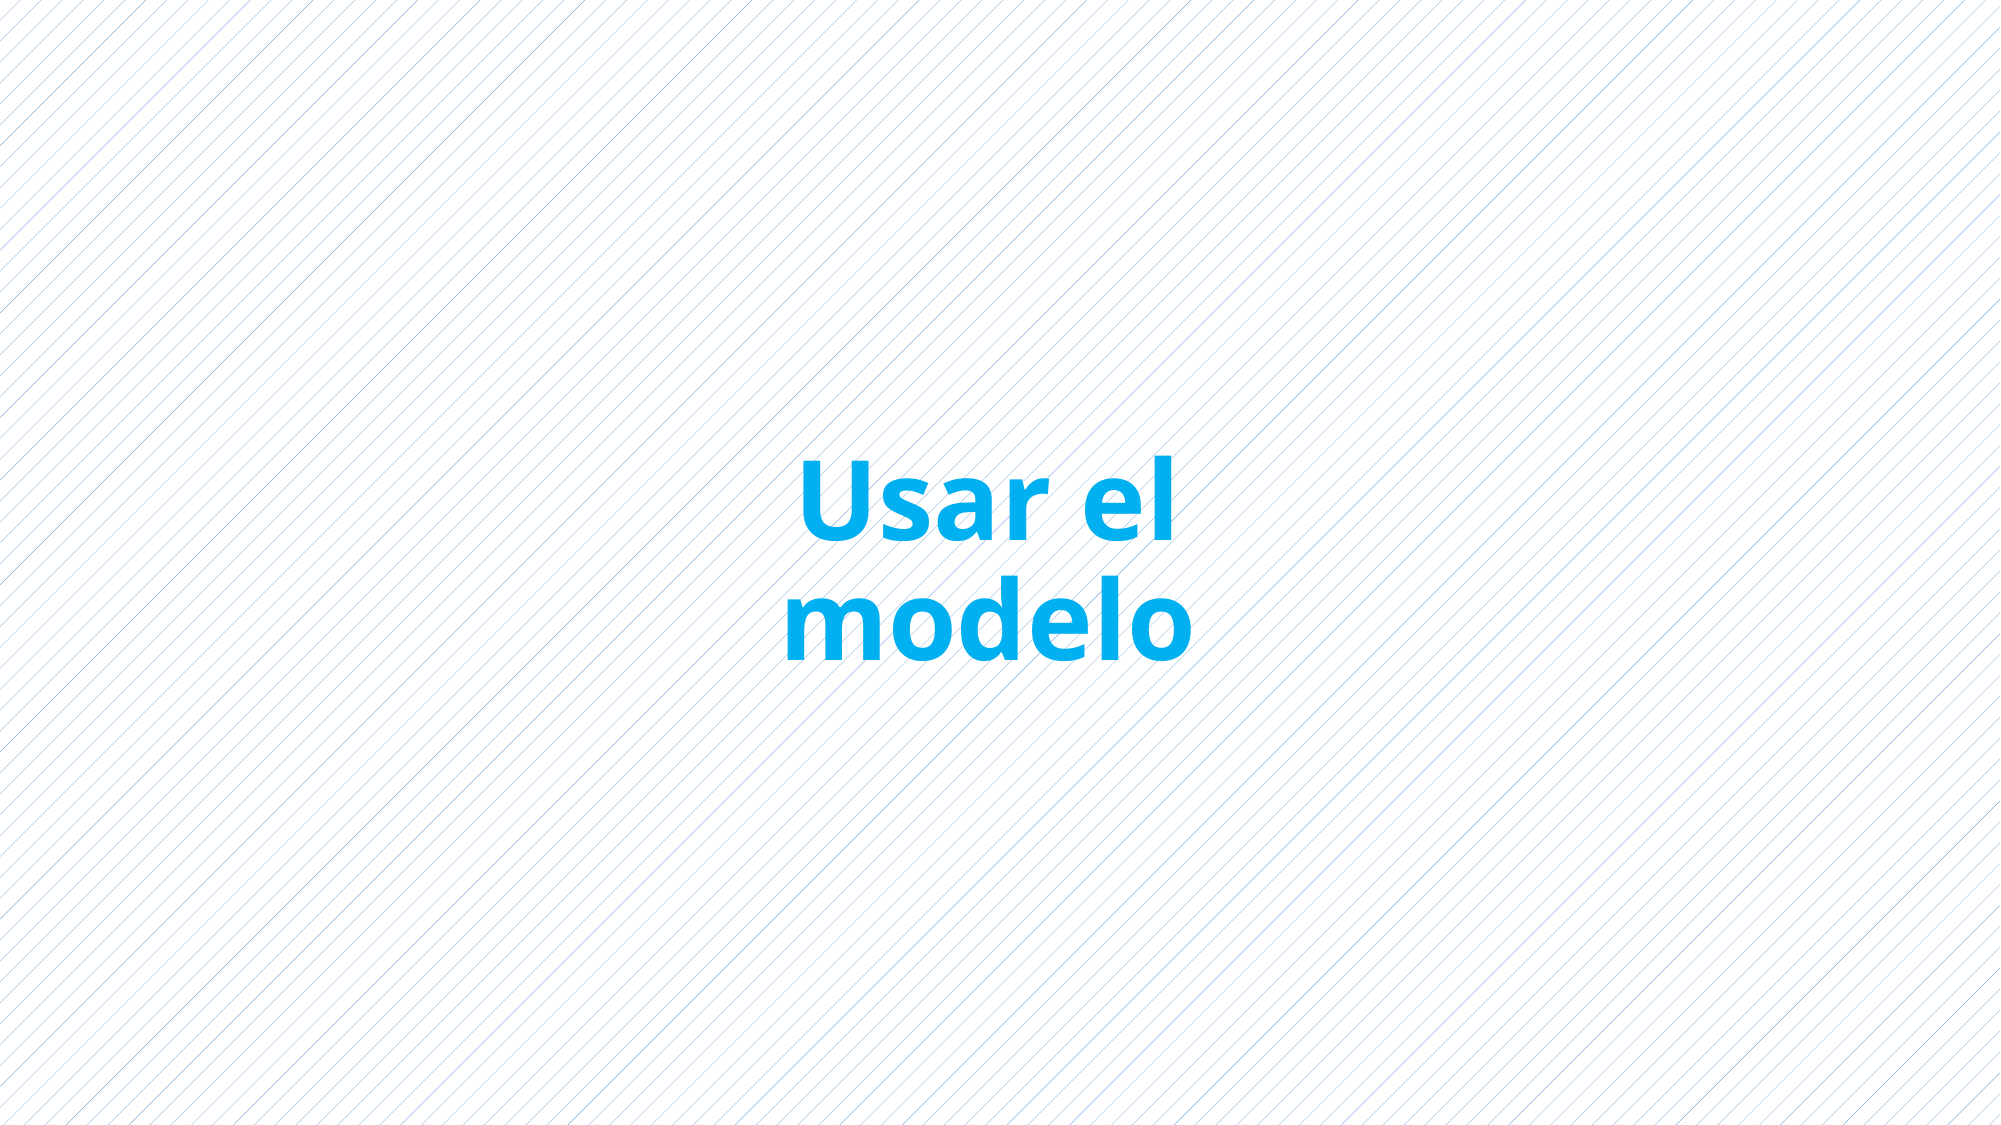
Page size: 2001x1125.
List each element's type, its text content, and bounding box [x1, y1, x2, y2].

text_box Usar el modelo [307, 424, 1668, 705]
